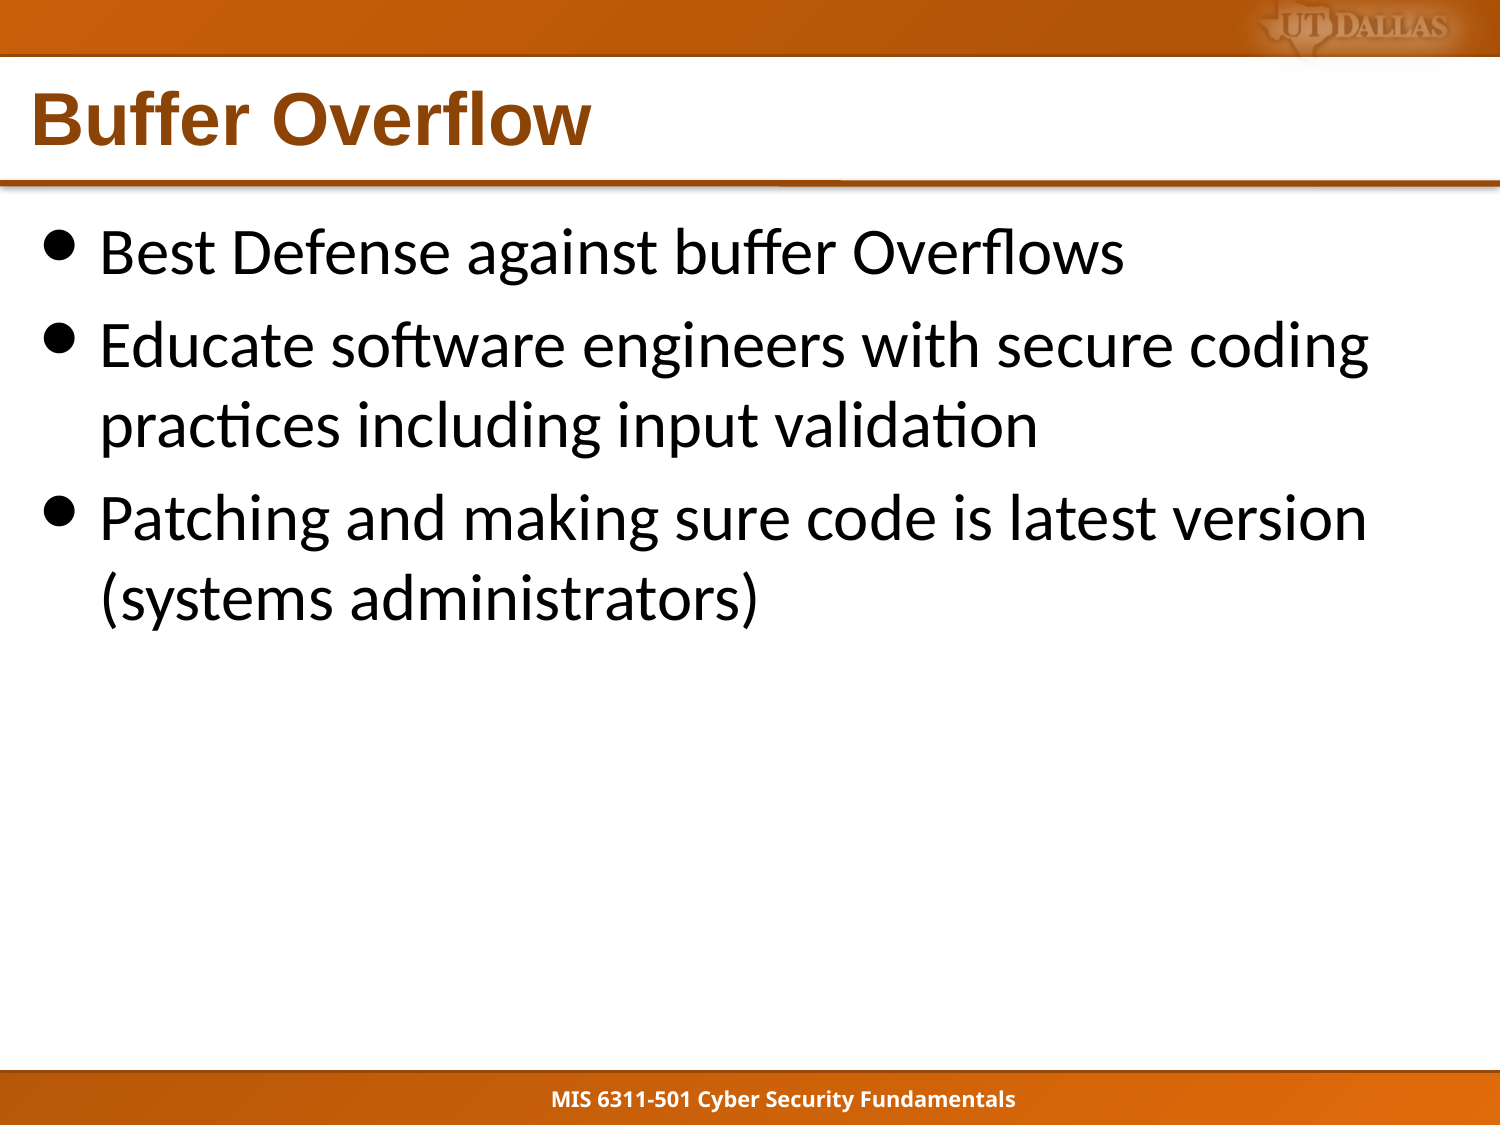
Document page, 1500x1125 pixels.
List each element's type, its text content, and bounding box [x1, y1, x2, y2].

list Best Defense against buffer Overflows Educate software engineers with secure coding practices including input validation Patching and making sure code is latest version (systems administrators) [24, 199, 1500, 1077]
title Buffer Overflow [0, 64, 1500, 178]
picture [1218, 0, 1500, 64]
